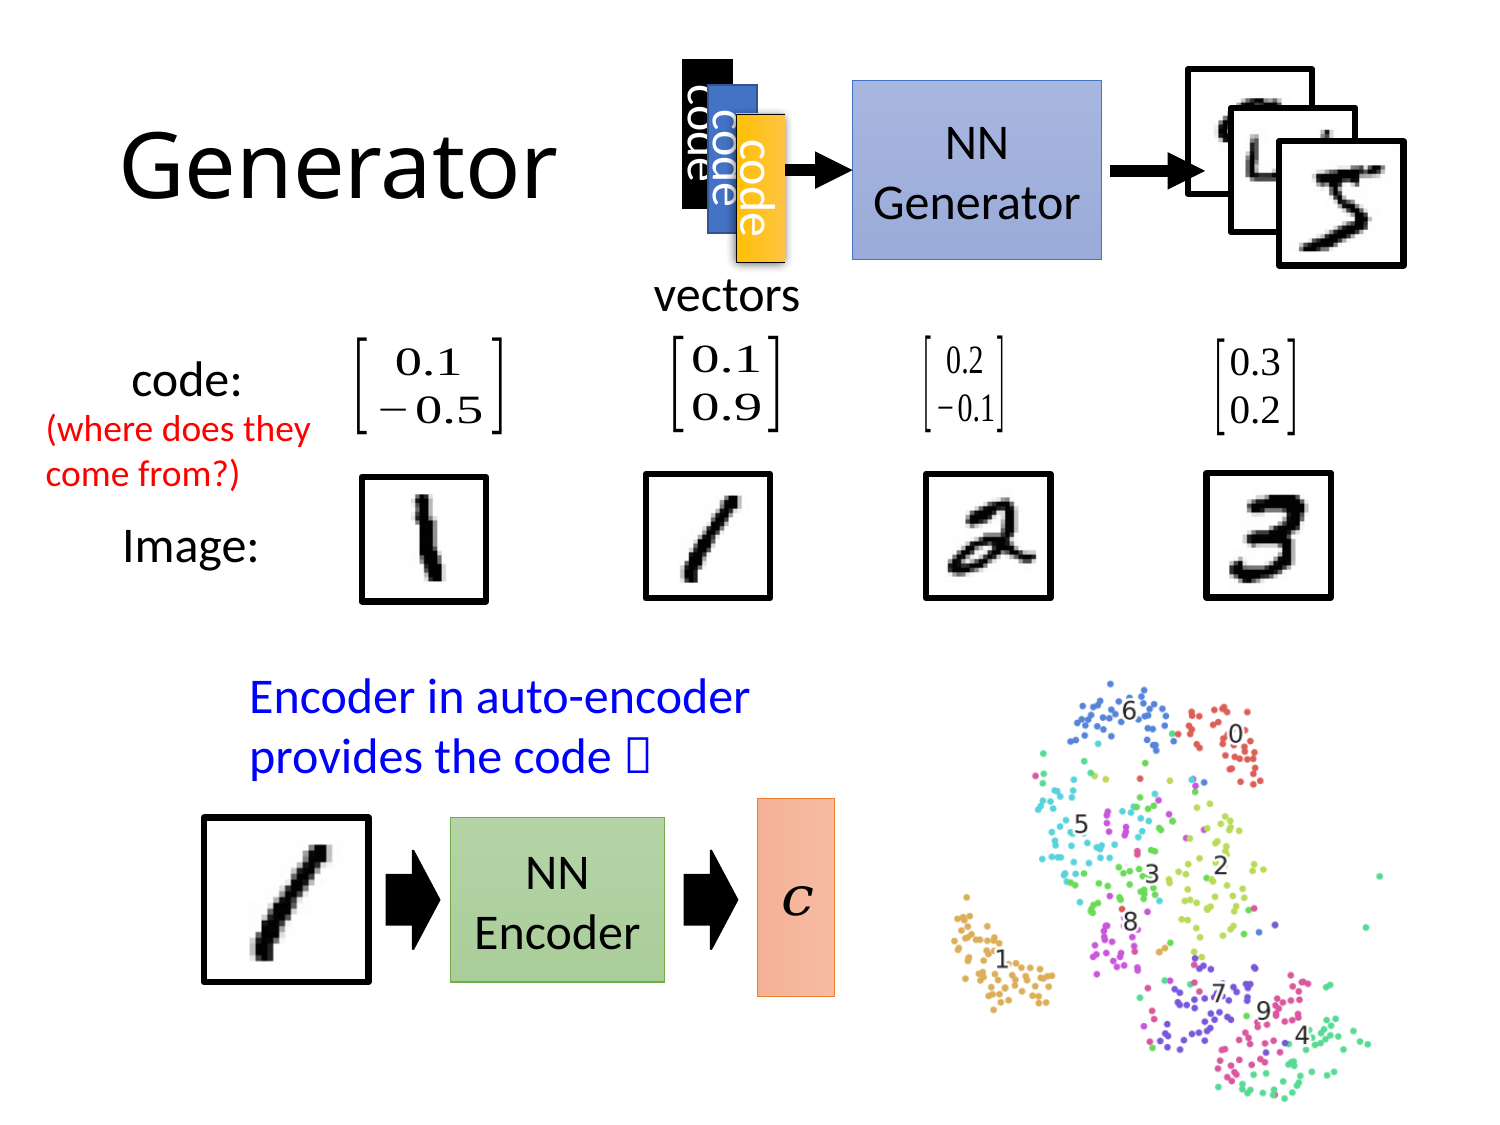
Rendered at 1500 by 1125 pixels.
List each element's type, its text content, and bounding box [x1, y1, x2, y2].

text_box Encoder in auto-encoder provides the code  [234, 656, 883, 791]
picture [929, 477, 1048, 596]
picture [1190, 72, 1401, 263]
text_box code [707, 84, 758, 234]
text_box NN Generator [852, 80, 1102, 260]
text_box code: [116, 339, 352, 396]
text_box vectors [638, 254, 833, 329]
text_box code [736, 113, 785, 263]
picture [207, 820, 366, 979]
picture [364, 480, 483, 599]
text_box code [682, 59, 733, 209]
picture [1209, 476, 1328, 595]
picture [885, 656, 1408, 1125]
text_box Image: [107, 505, 343, 580]
title Generator [733, 59, 1397, 278]
picture [648, 477, 767, 596]
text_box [386, 798, 835, 997]
text_box (where does they come from?) [30, 396, 353, 502]
title Generator [103, 59, 727, 278]
